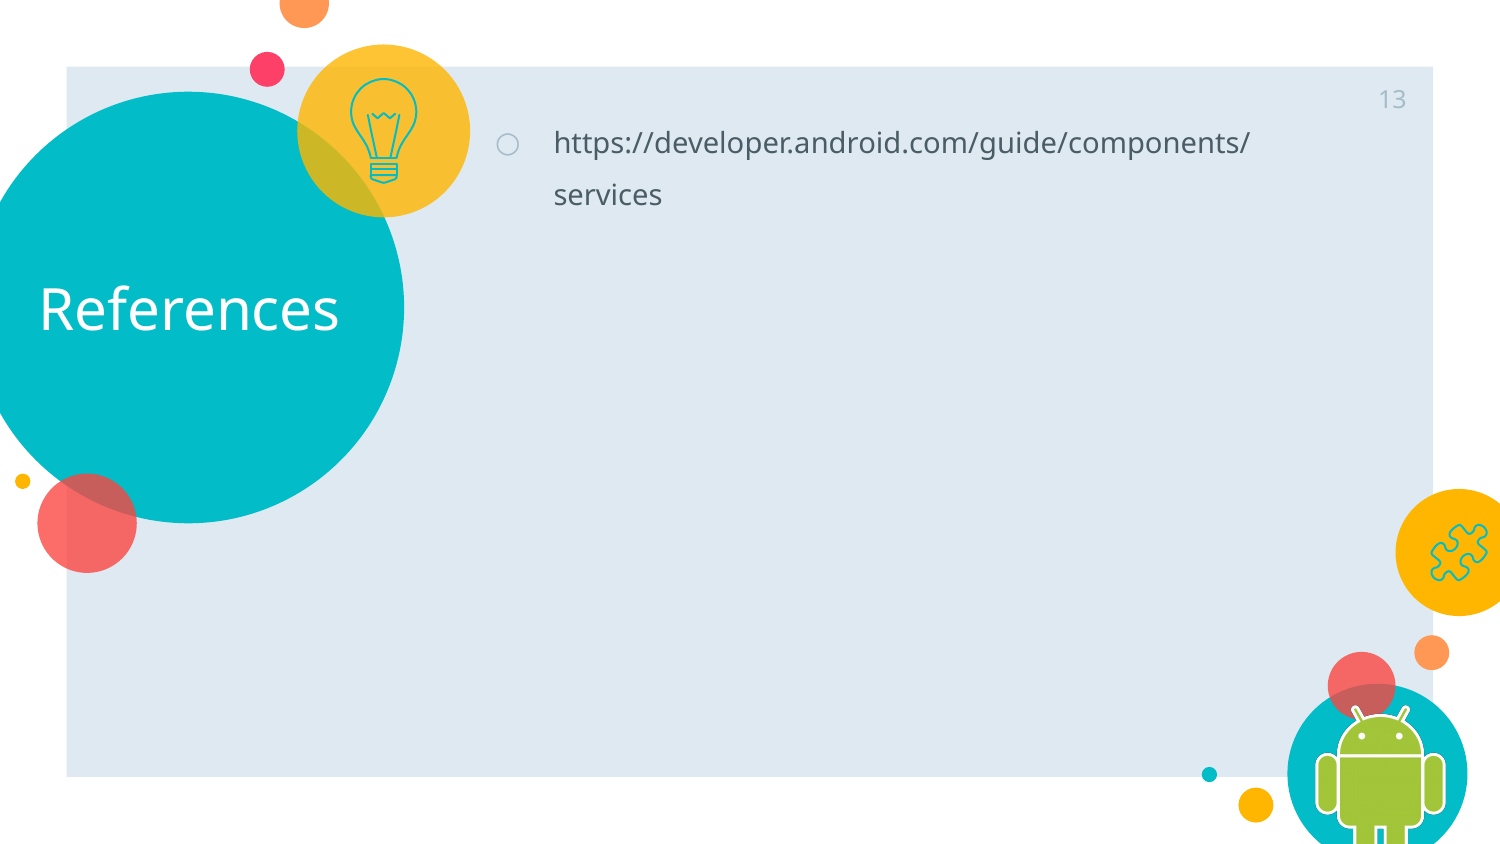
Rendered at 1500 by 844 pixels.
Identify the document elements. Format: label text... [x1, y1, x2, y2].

title References [23, 91, 375, 524]
slide_number 13 [1331, 68, 1422, 134]
list https://developer.android.com/guide/components/services [463, 91, 1332, 655]
picture [1315, 705, 1446, 844]
